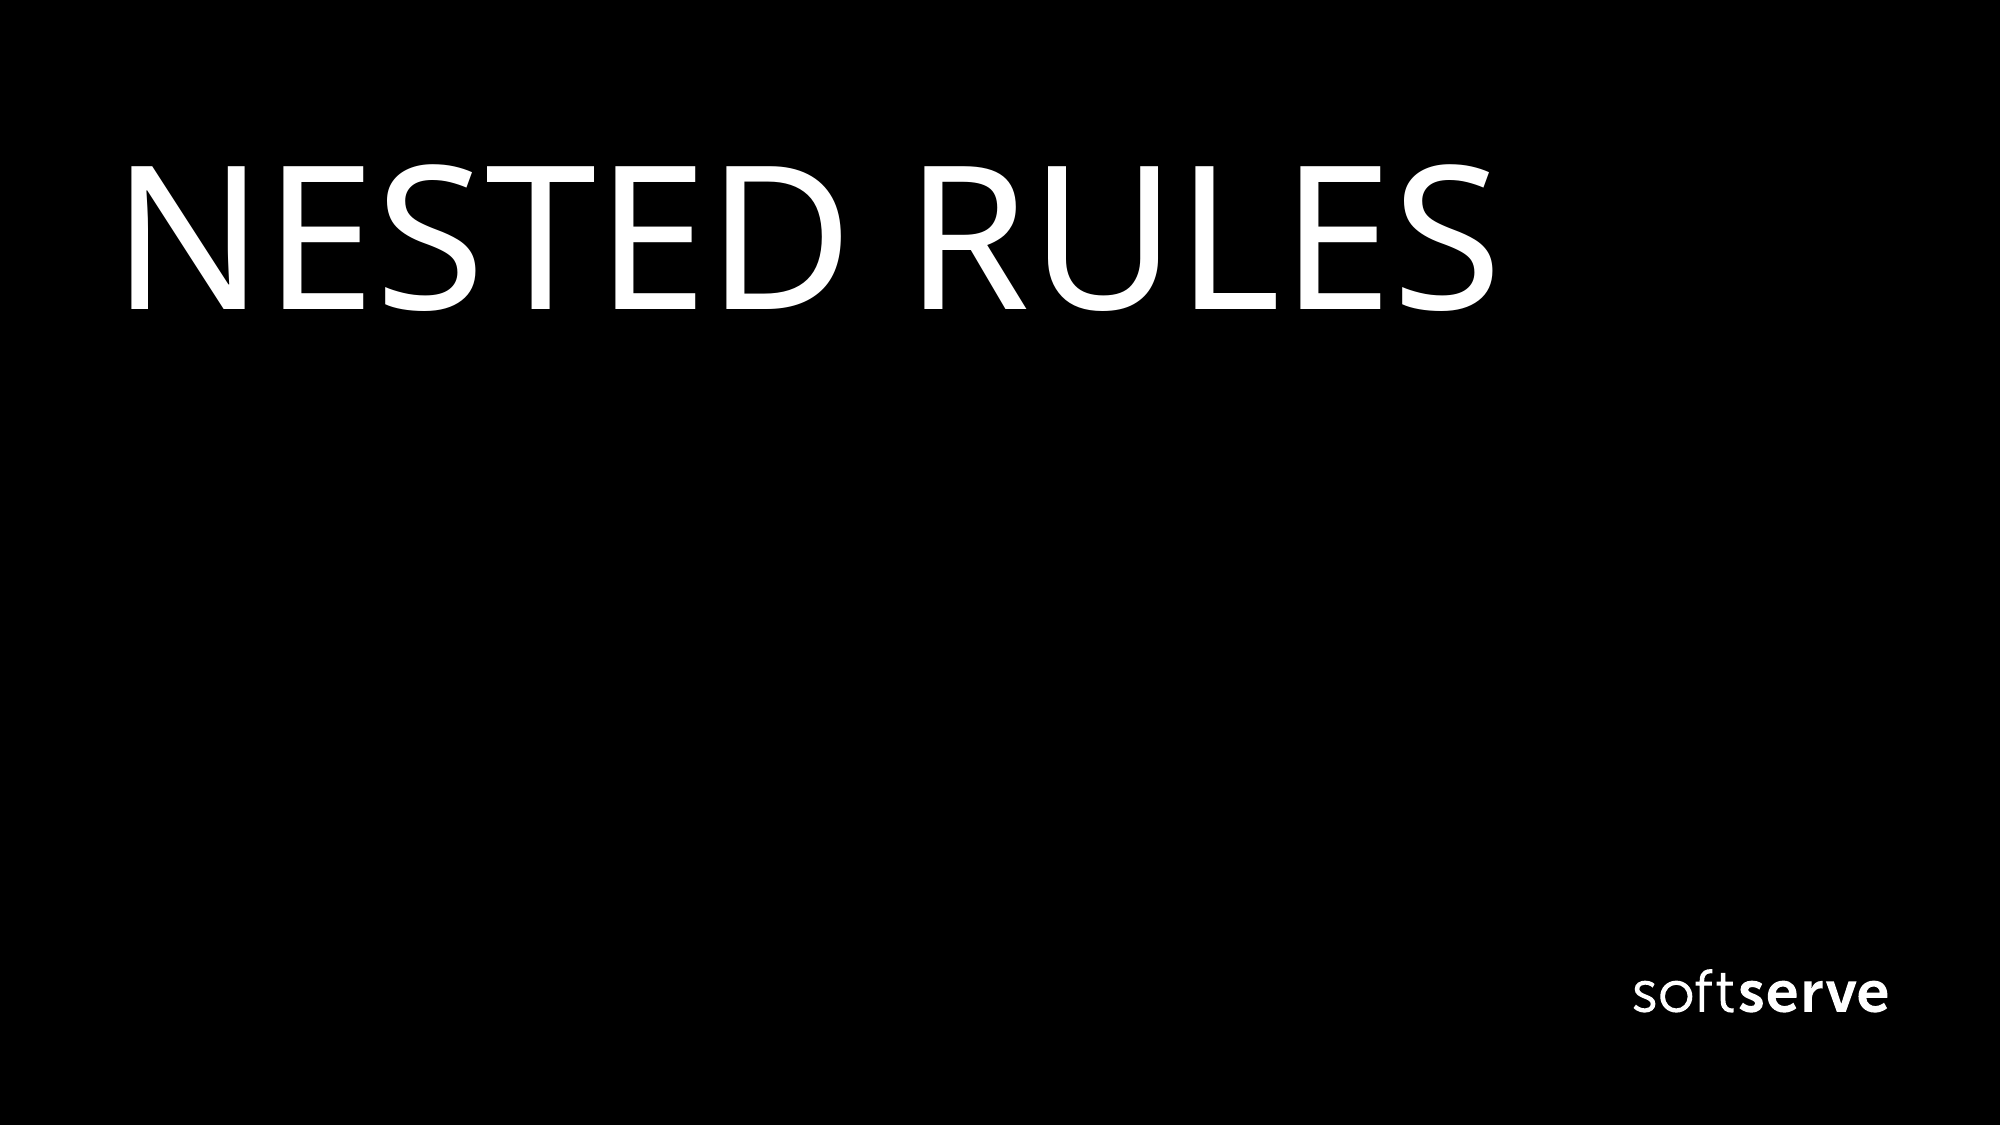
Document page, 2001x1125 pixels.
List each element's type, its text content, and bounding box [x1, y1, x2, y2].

title NESTED RULES [112, 112, 1888, 900]
